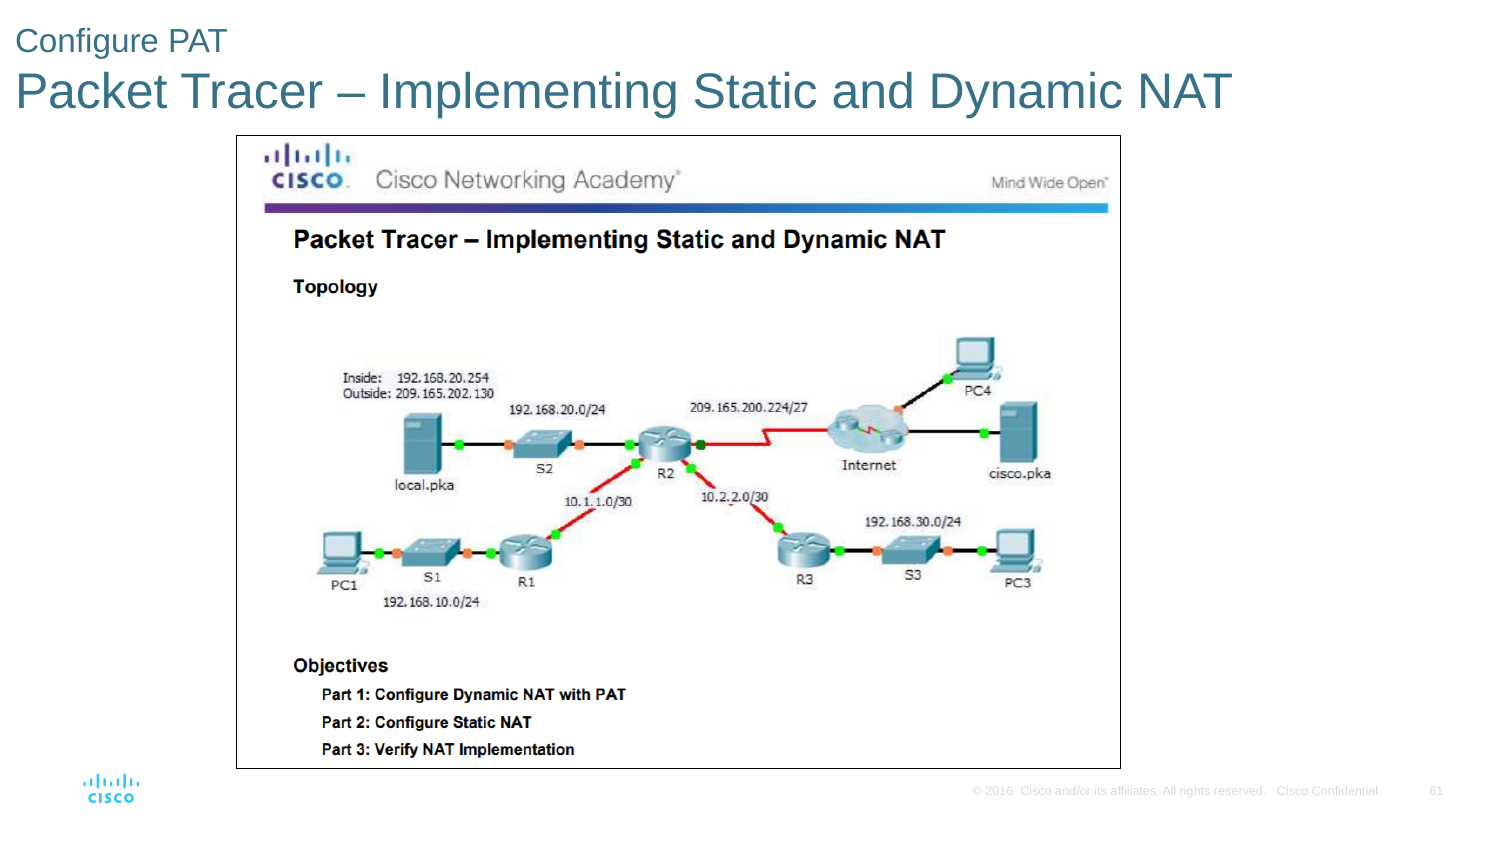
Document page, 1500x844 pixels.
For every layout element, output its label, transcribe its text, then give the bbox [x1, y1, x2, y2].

picture [236, 135, 1121, 769]
title Configure PAT Packet Tracer – Implementing Static and Dynamic NAT [0, 6, 1500, 131]
